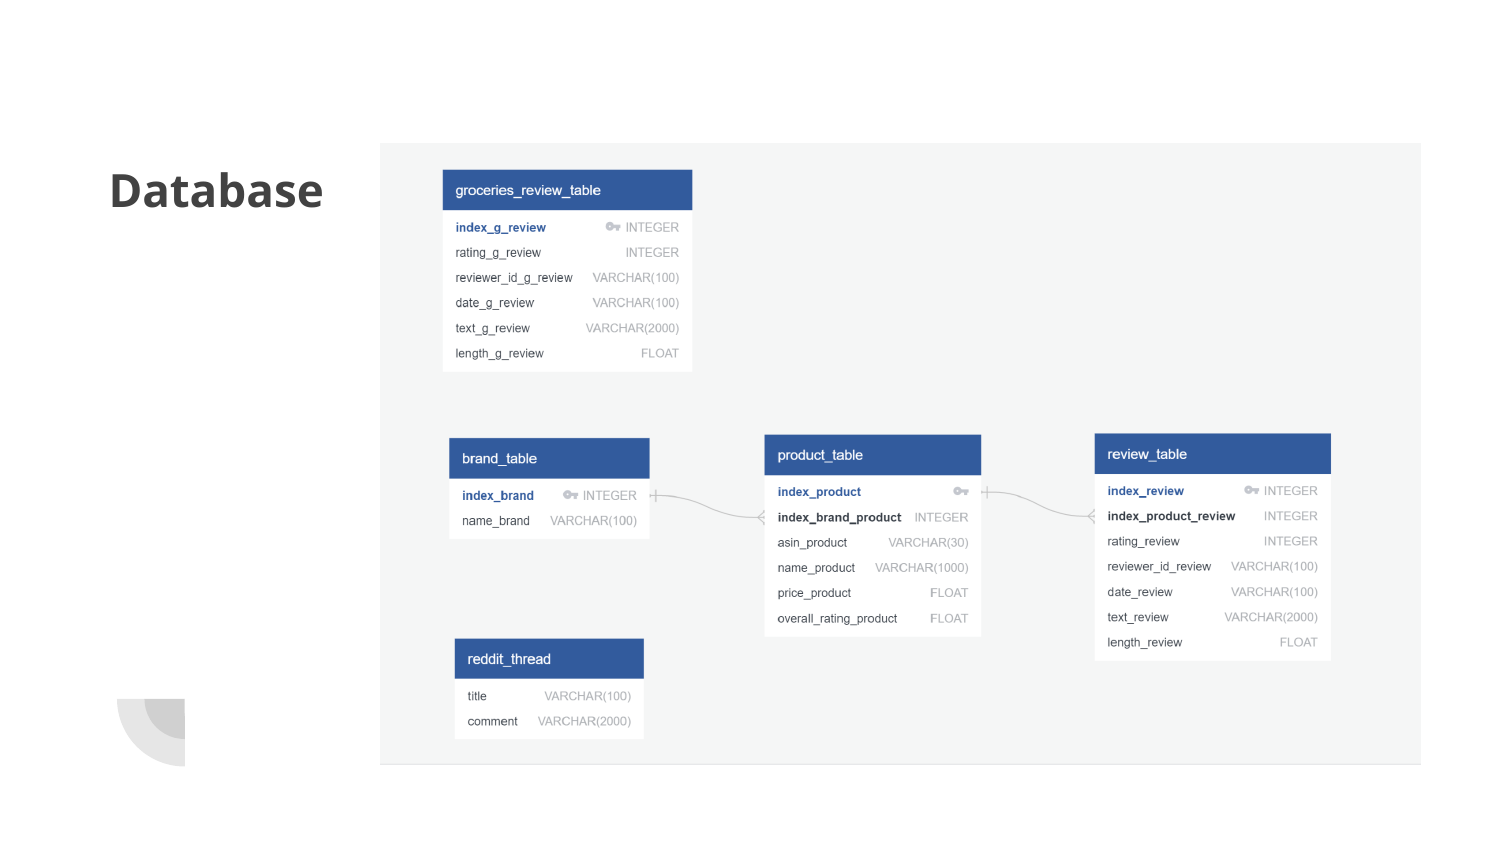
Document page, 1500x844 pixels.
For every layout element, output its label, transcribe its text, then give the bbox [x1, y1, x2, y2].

picture [379, 143, 1421, 768]
list Database [93, 143, 378, 567]
